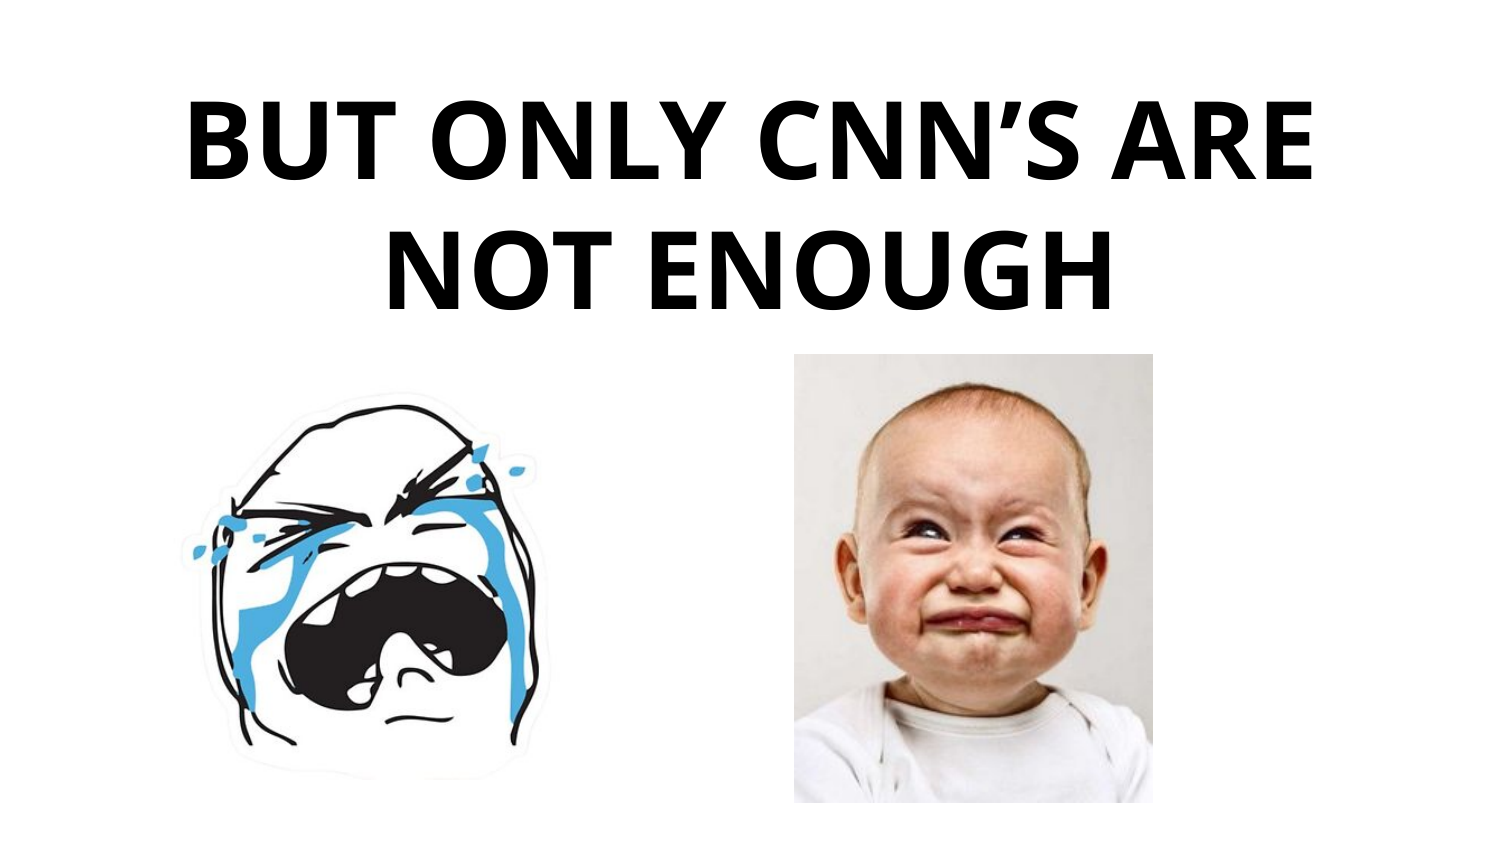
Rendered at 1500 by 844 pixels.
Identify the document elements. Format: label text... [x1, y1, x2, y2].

picture [165, 377, 569, 781]
title BUT ONLY CNN’S ARE NOT ENOUGH [51, 9, 1449, 347]
picture [794, 354, 1154, 803]
